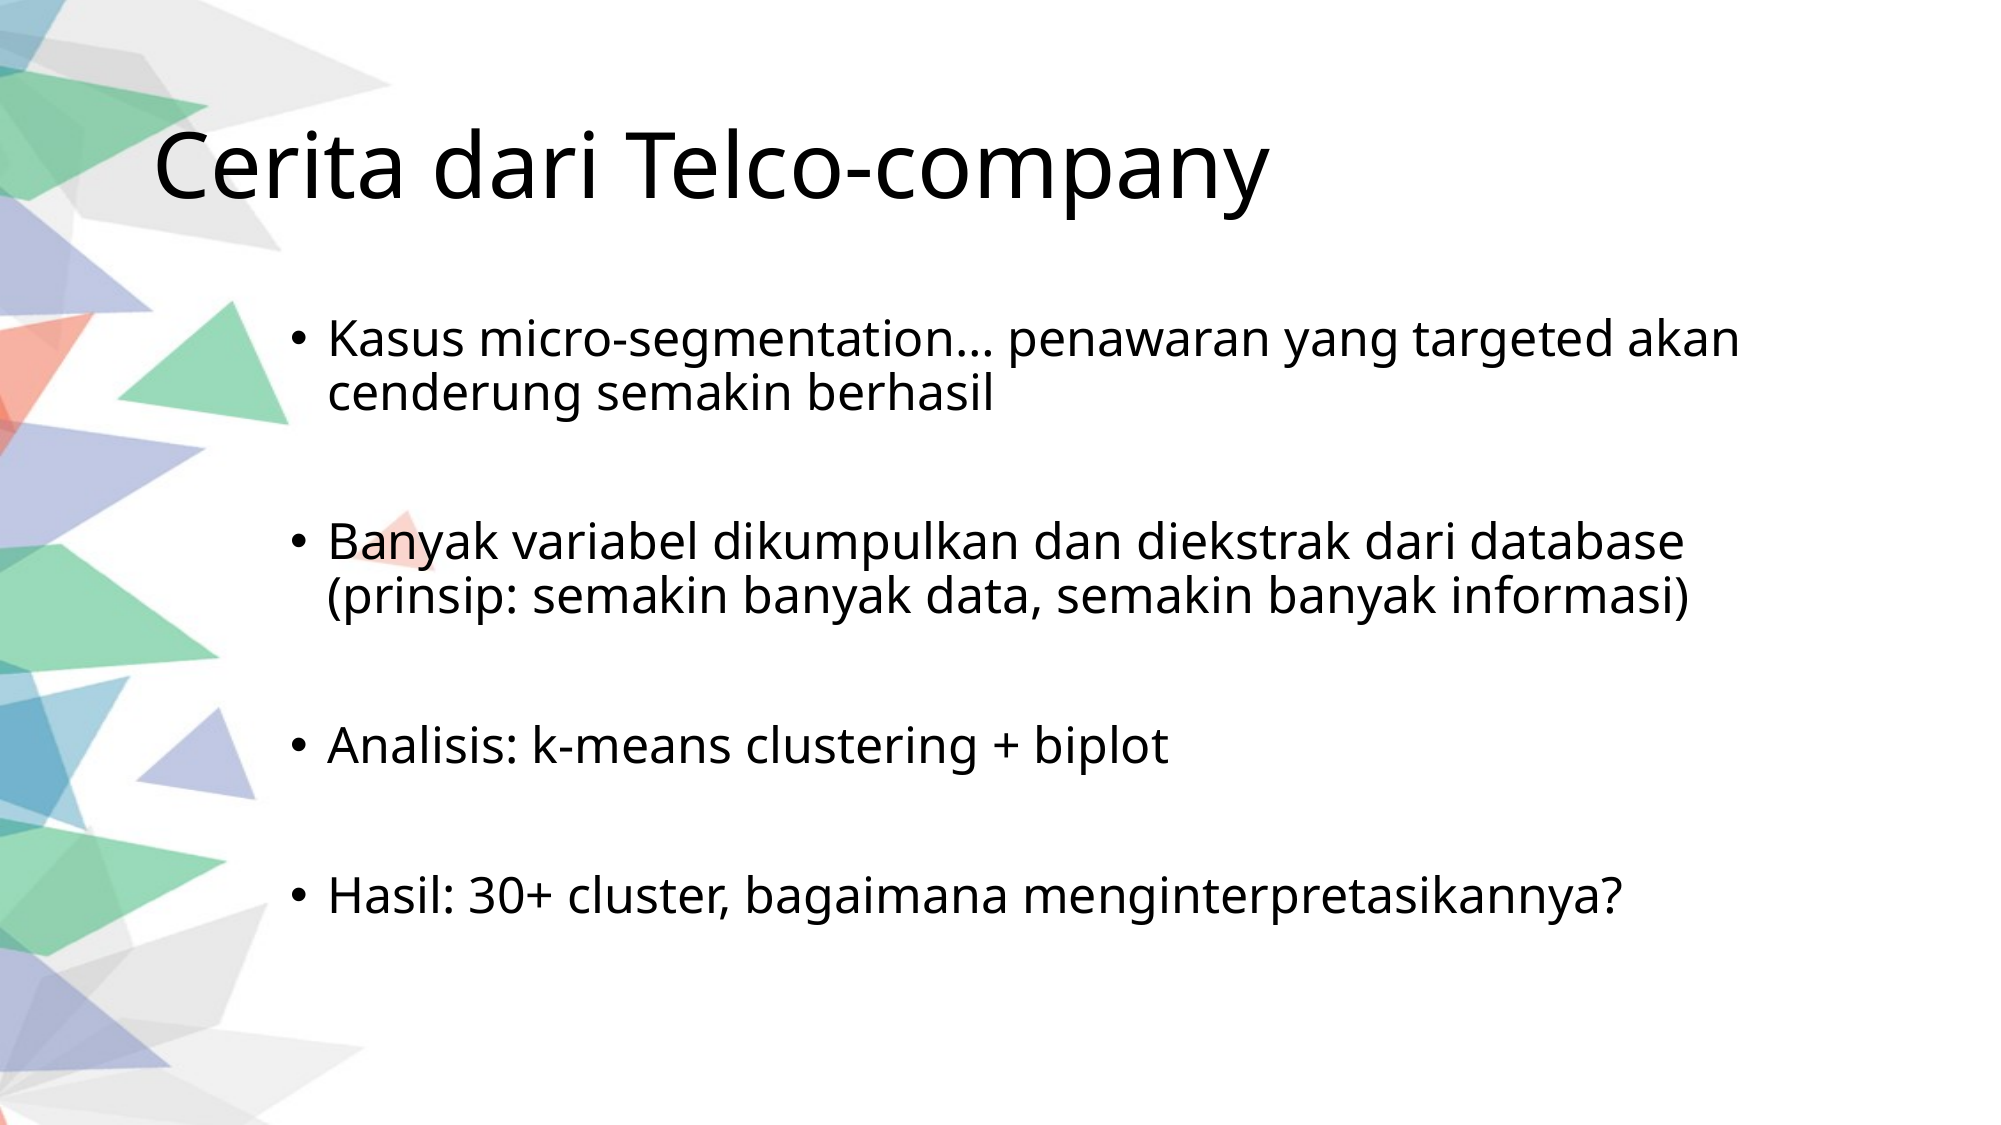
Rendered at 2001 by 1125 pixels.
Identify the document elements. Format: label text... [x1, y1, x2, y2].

picture [0, 0, 2001, 1125]
list Kasus micro-segmentation… penawaran yang targeted akan cenderung semakin berhasil Banyak variabel dikumpulkan dan diekstrak dari database (prinsip: semakin banyak data, semakin banyak informasi) Analisis: k-means clustering + biplot Hasil: 30+ cluster, bagaimana menginterpretasikannya? [275, 305, 1878, 1020]
title Cerita dari Telco-company [137, 59, 1863, 278]
